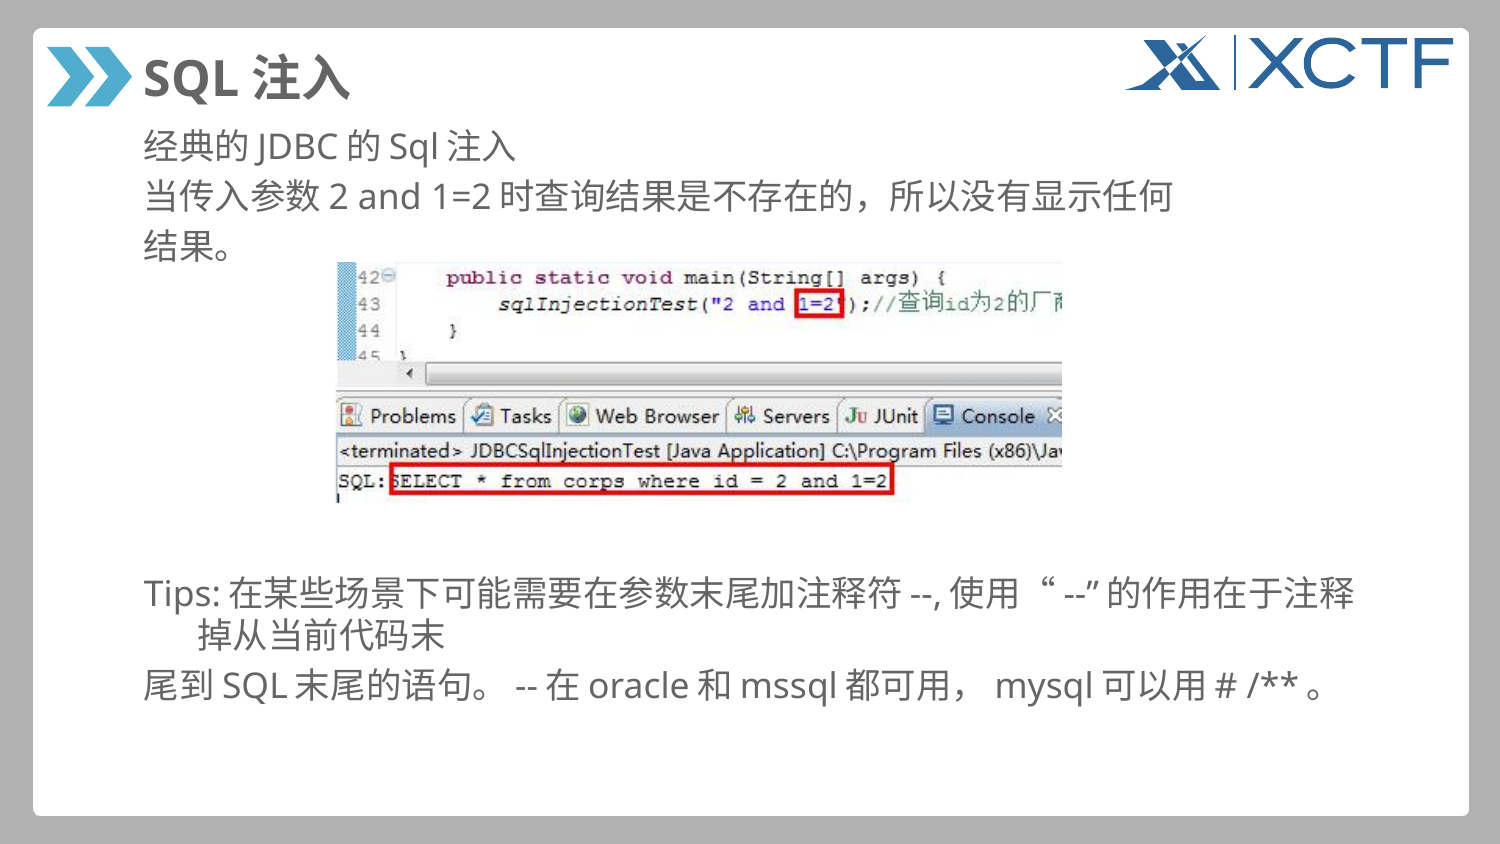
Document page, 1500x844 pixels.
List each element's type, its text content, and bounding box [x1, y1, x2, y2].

picture [0, 0, 1500, 844]
title SQL注入 [128, 35, 1125, 117]
list 经典的JDBC的Sql注入 当传入参数2 and 1=2时查询结果是不存在的，所以没有显示任何 结果。 Tips:在某些场景下可能需要在参数末尾加注释符--,使用“--”的作用在于注释掉从当前代码末 尾到SQL末尾的语句。--在oracle和mssql都可用，mysql可以用# /**。 [128, 117, 1372, 762]
